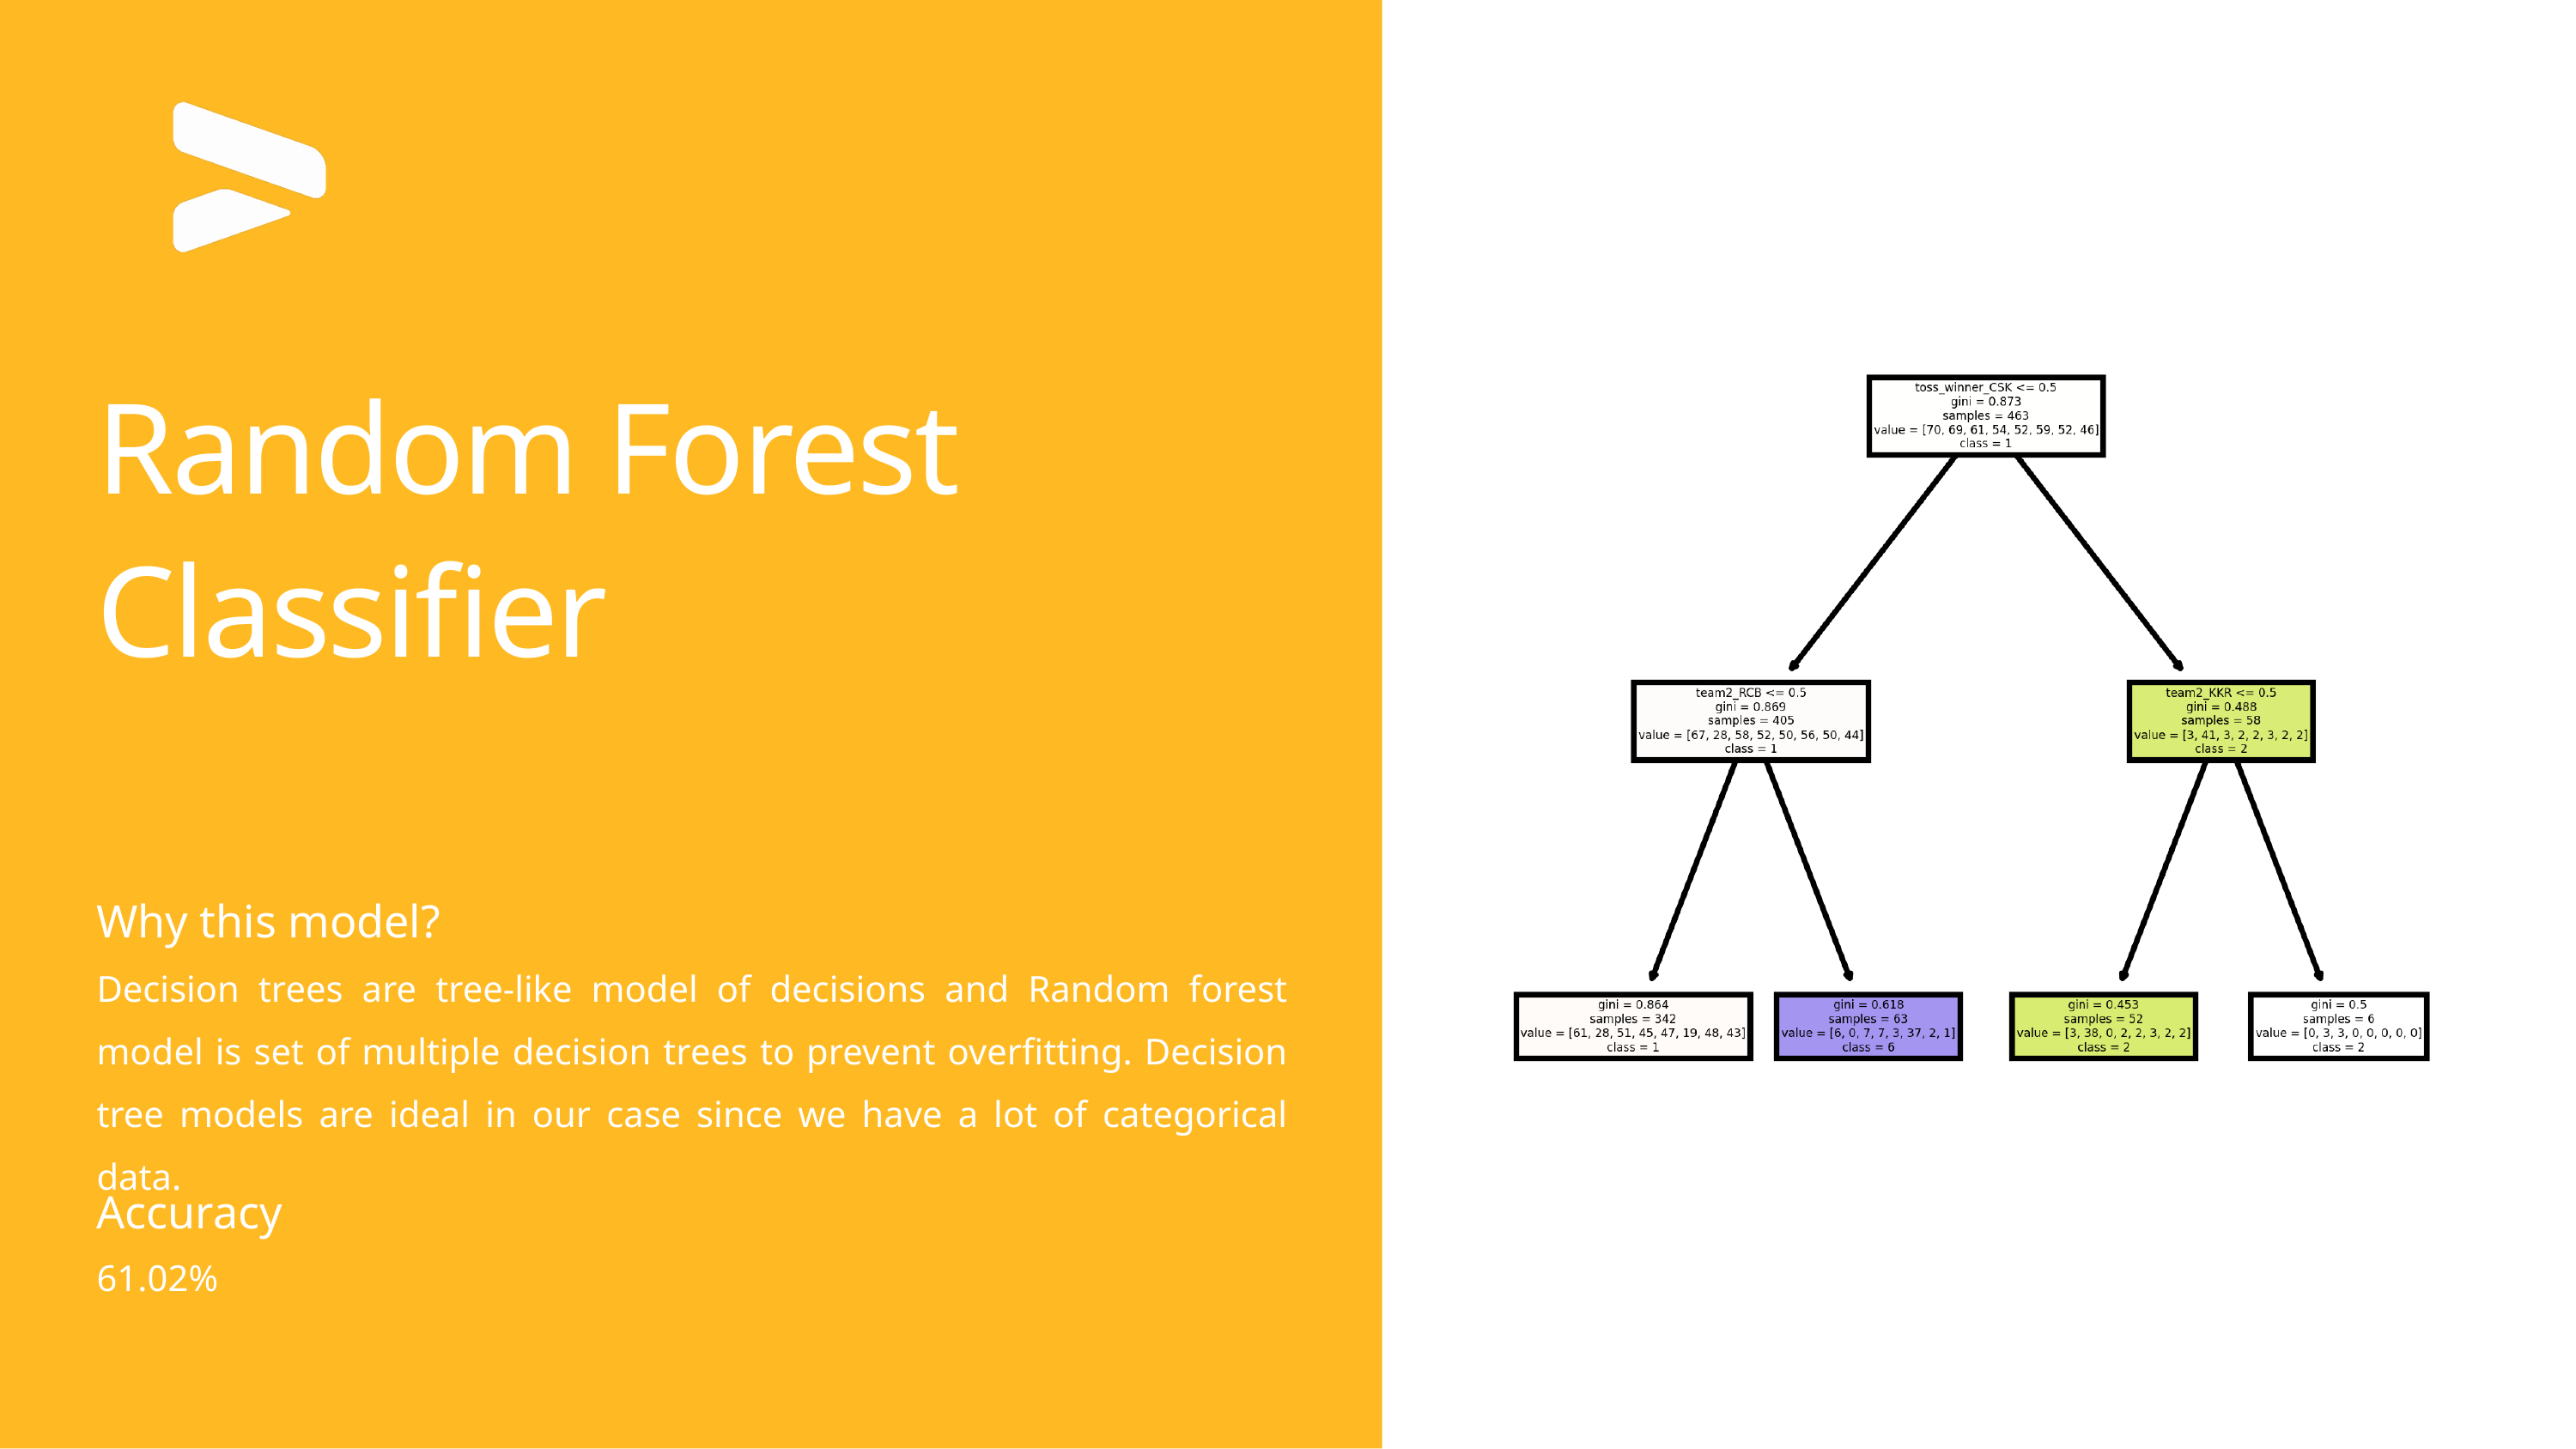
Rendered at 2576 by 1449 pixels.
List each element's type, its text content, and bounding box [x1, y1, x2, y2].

picture [1364, 118, 2576, 1331]
text_box Accuracy 61.02% [96, 1174, 964, 1300]
picture [173, 100, 325, 254]
text_box Why this model? Decision trees are tree-like model of decisions and Random forest model is set of multiple decision trees to prevent overfitting. Decision tree models are ideal in our case since we have a lot of categorical data. [96, 883, 1288, 1197]
text_box Random Forest Classifier [96, 356, 964, 682]
text_box [0, 0, 1382, 1449]
